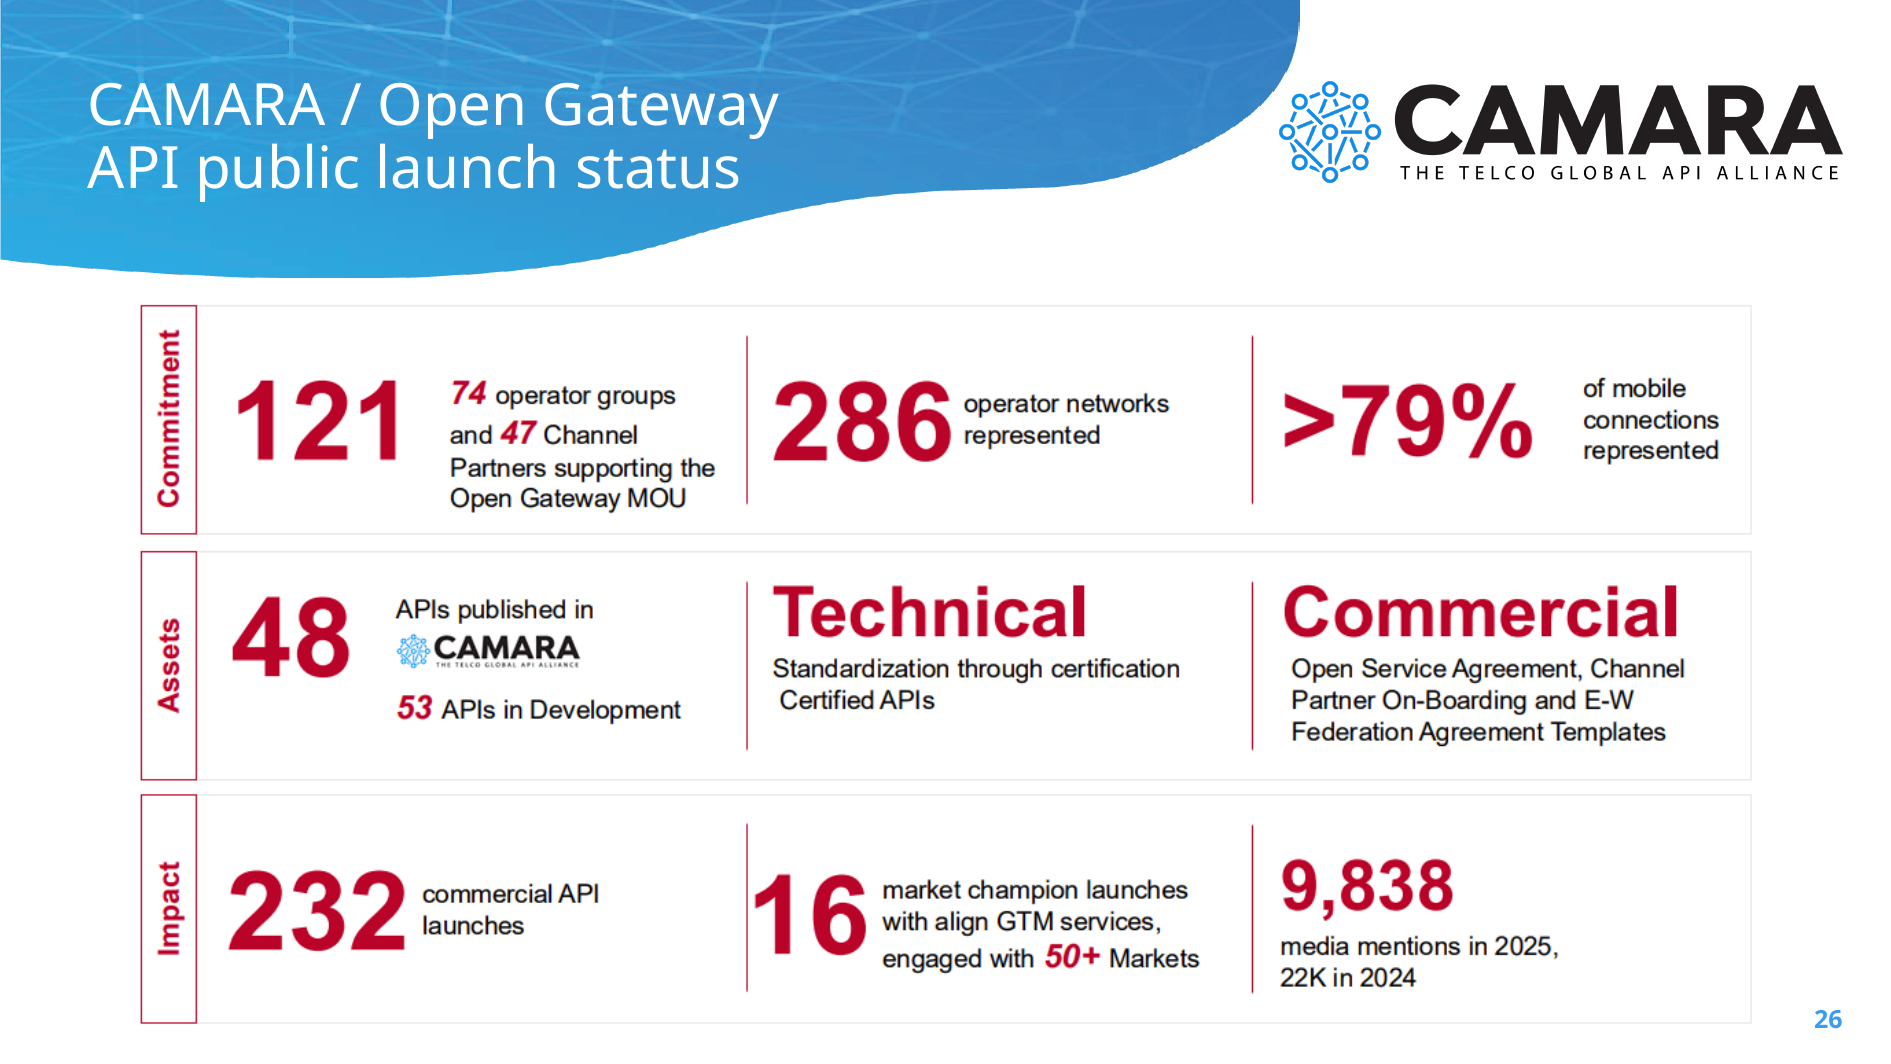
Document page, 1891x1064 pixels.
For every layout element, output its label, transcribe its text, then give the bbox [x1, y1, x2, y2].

picture [133, 297, 1757, 1029]
title CAMARA / Open Gateway API public launch status [72, 67, 1869, 197]
picture [0, 0, 1300, 278]
